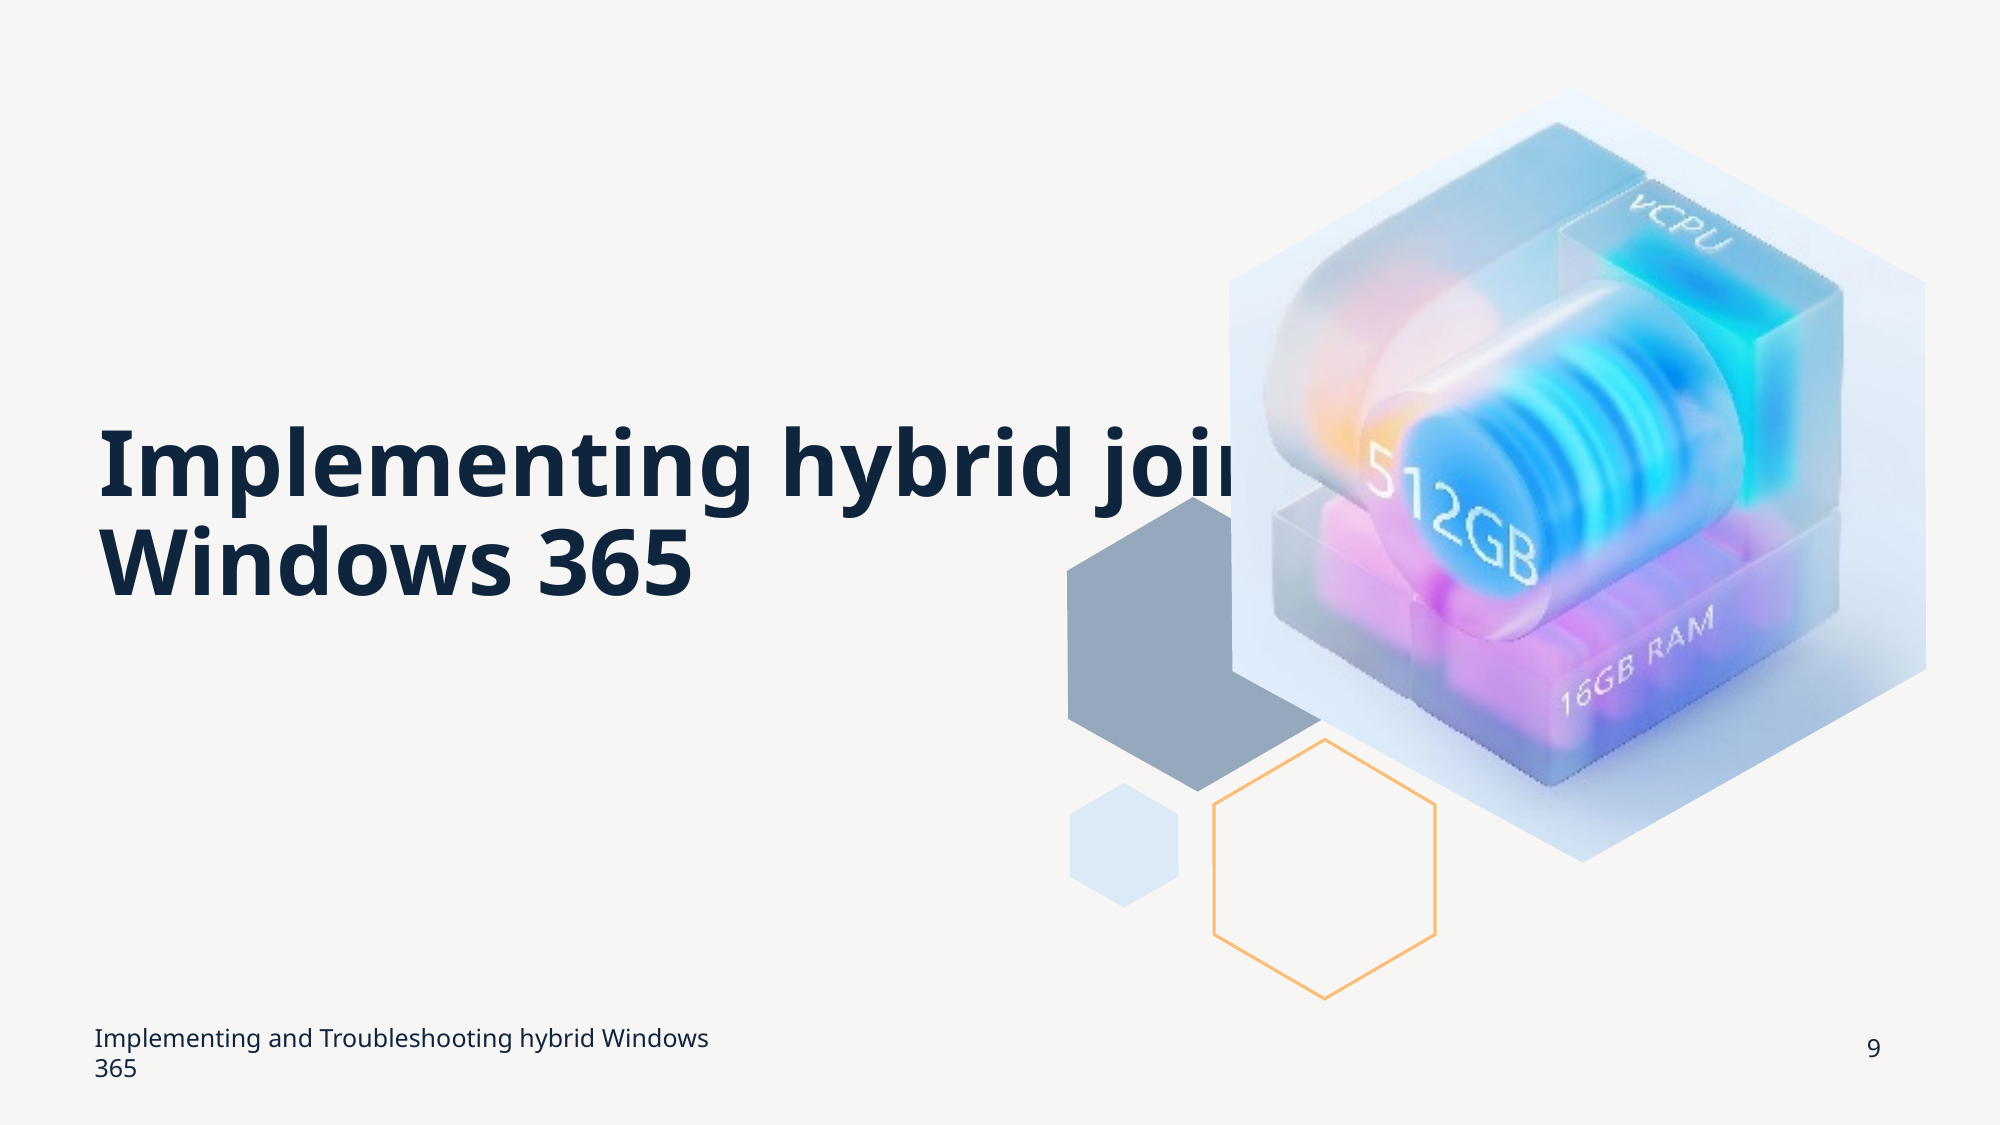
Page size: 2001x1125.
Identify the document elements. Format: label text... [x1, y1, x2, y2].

picture [1066, 86, 1927, 863]
footer Implementing and Troubleshooting hybrid Windows 365 [79, 1022, 755, 1083]
title Implementing hybrid join Windows 365 [84, 409, 1229, 628]
slide_number 9 [1836, 1020, 1912, 1080]
